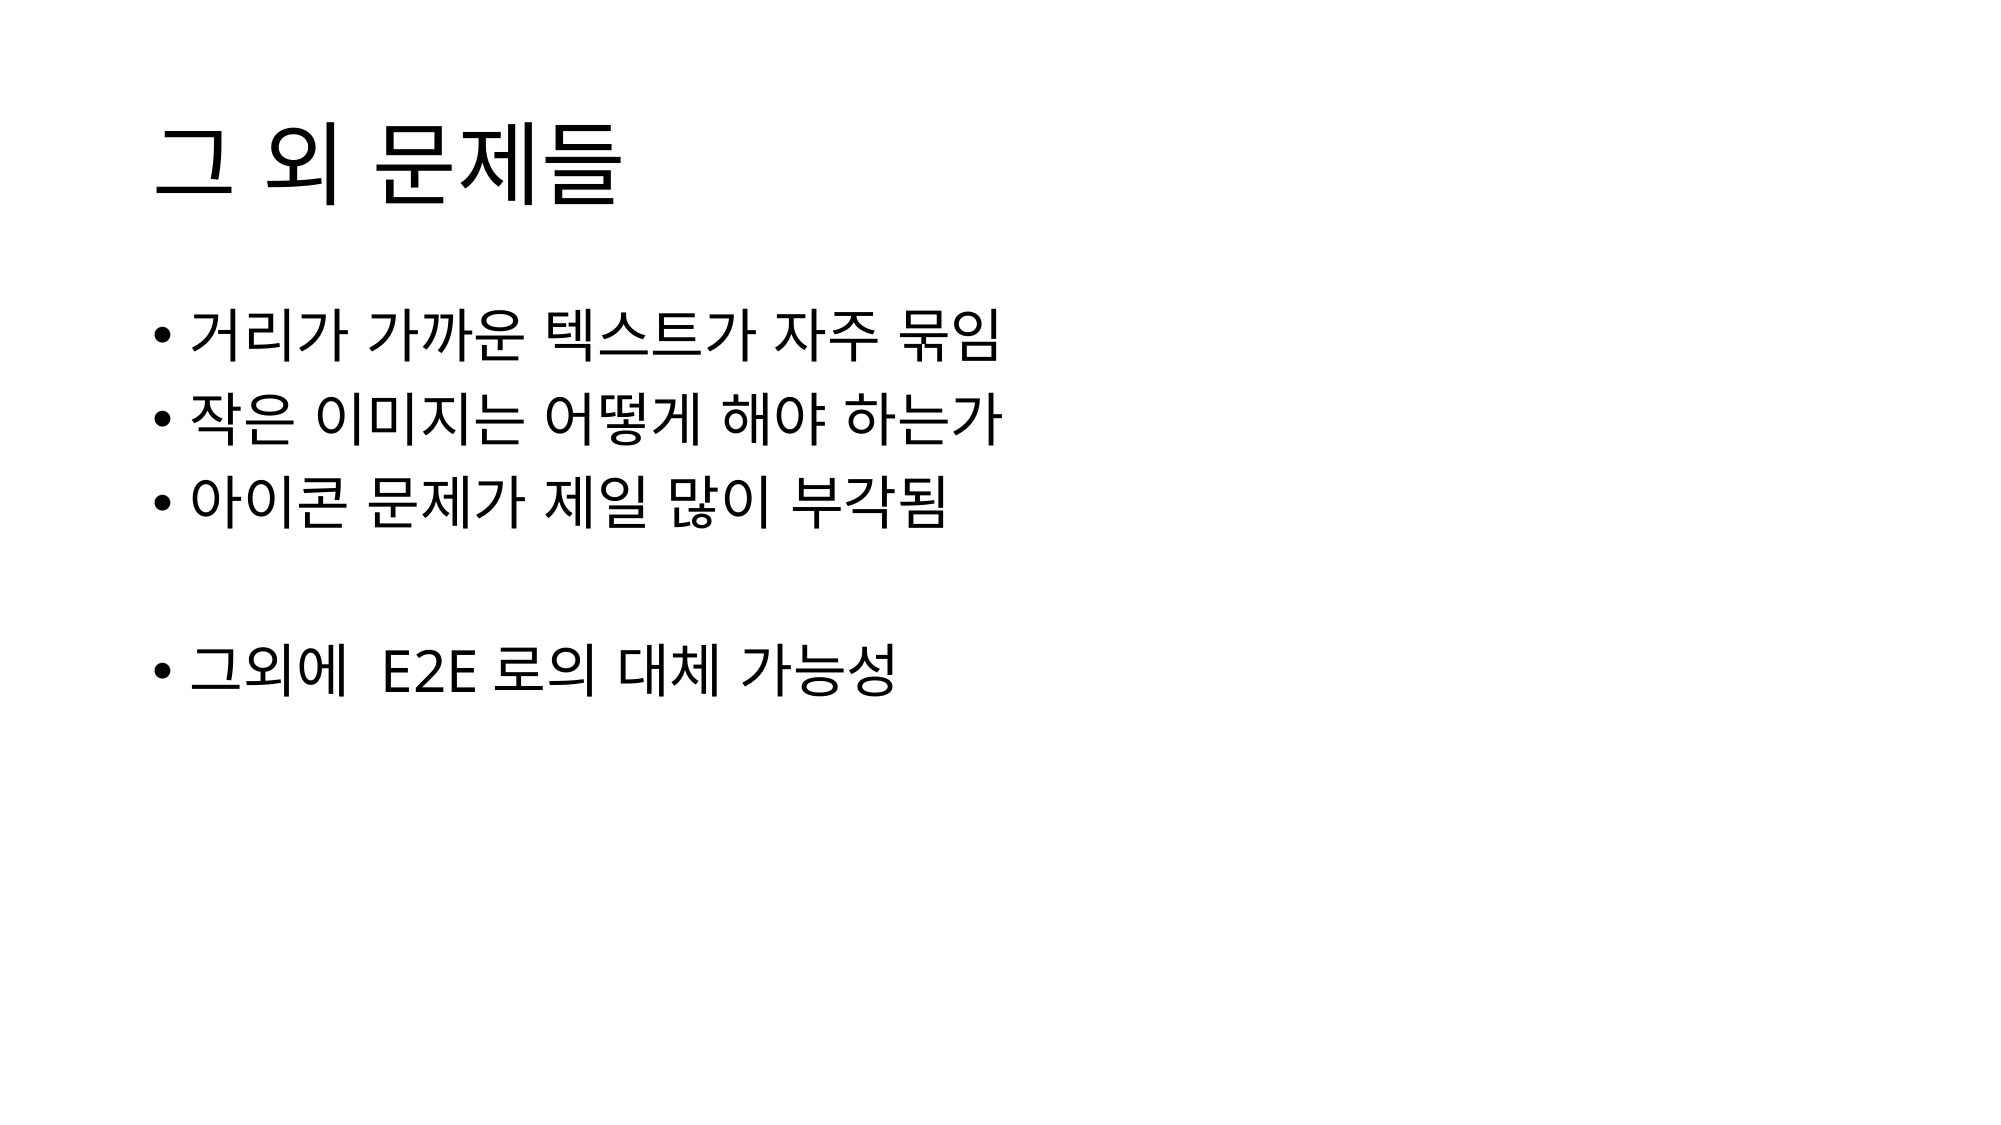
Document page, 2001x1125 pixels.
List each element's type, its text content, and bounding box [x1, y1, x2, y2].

title 그 외 문제들 [137, 59, 1863, 278]
list 거리가 가까운 텍스트가 자주 묶임 작은 이미지는 어떻게 해야 하는가 아이콘 문제가 제일 많이 부각됨 그외에 E2E로의 대체 가능성 [137, 299, 1863, 1014]
